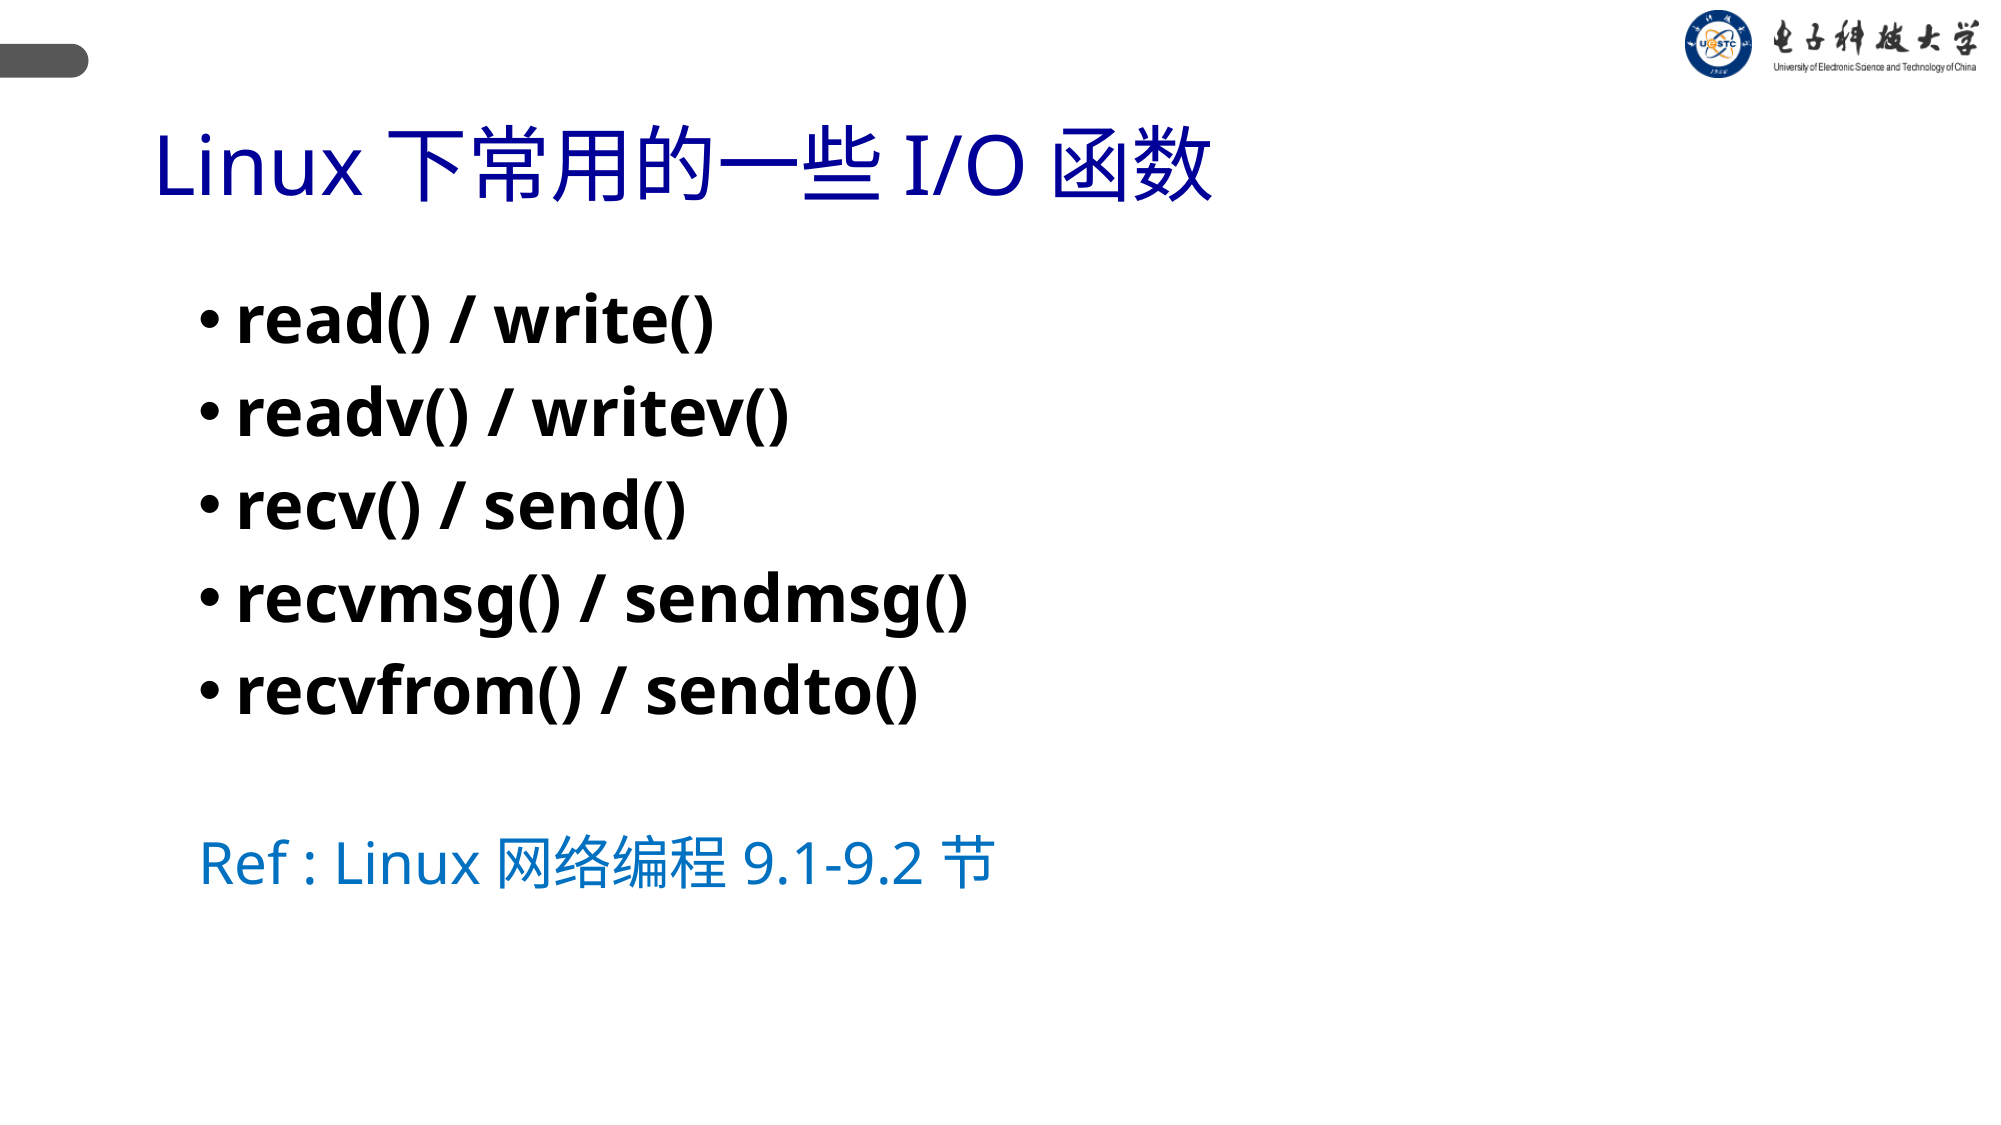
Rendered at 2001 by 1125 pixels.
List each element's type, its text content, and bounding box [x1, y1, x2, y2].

list read() / write() readv() / writev() recv() / send() recvmsg() / sendmsg() recvfrom() / sendto() Ref : Linux网络编程9.1-9.2节 [183, 278, 1909, 993]
picture [1685, 10, 1979, 78]
title Linux下常用的一些I/O函数 [137, 59, 1863, 277]
